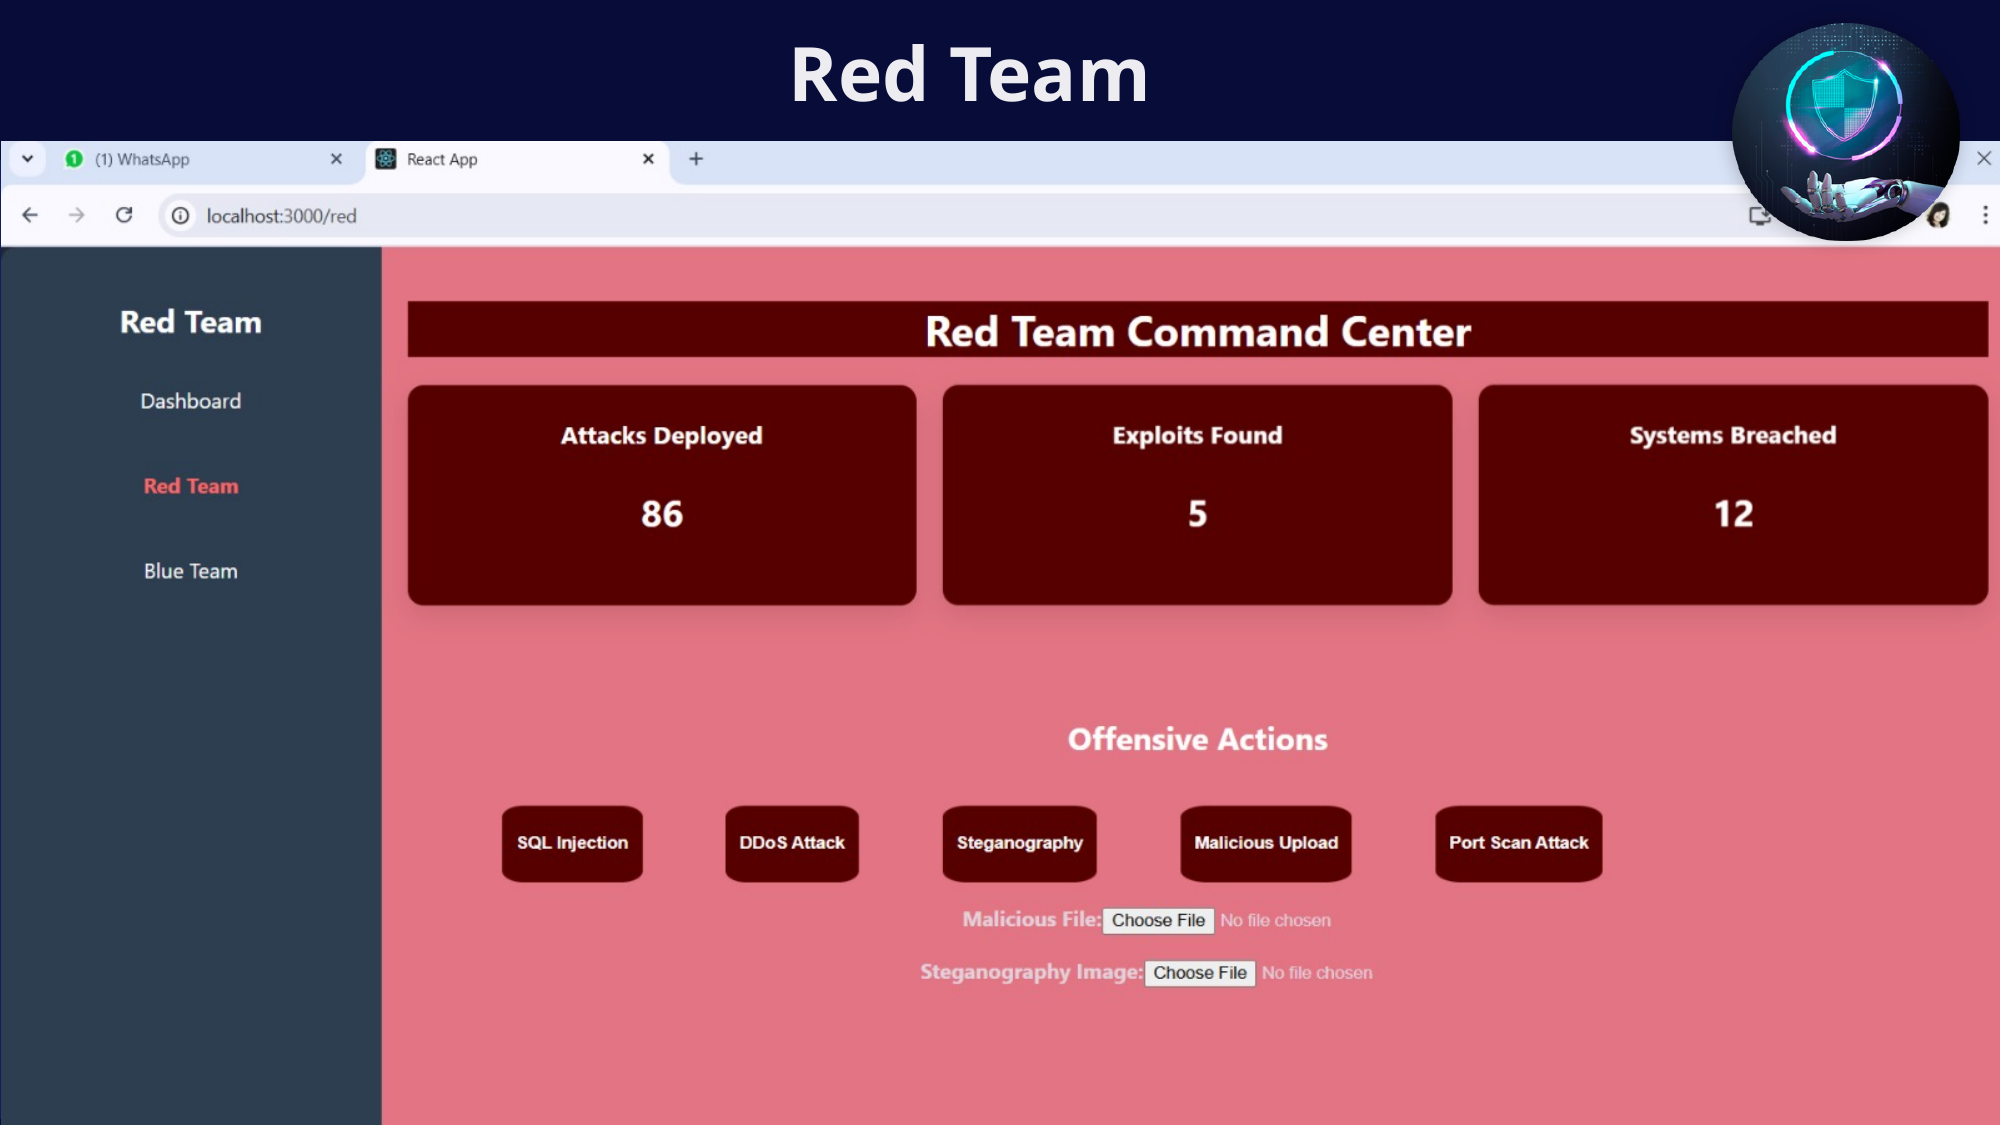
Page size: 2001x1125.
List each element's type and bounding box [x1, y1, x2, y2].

picture [0, 22, 2000, 1125]
text_box [18, 7, 1695, 141]
